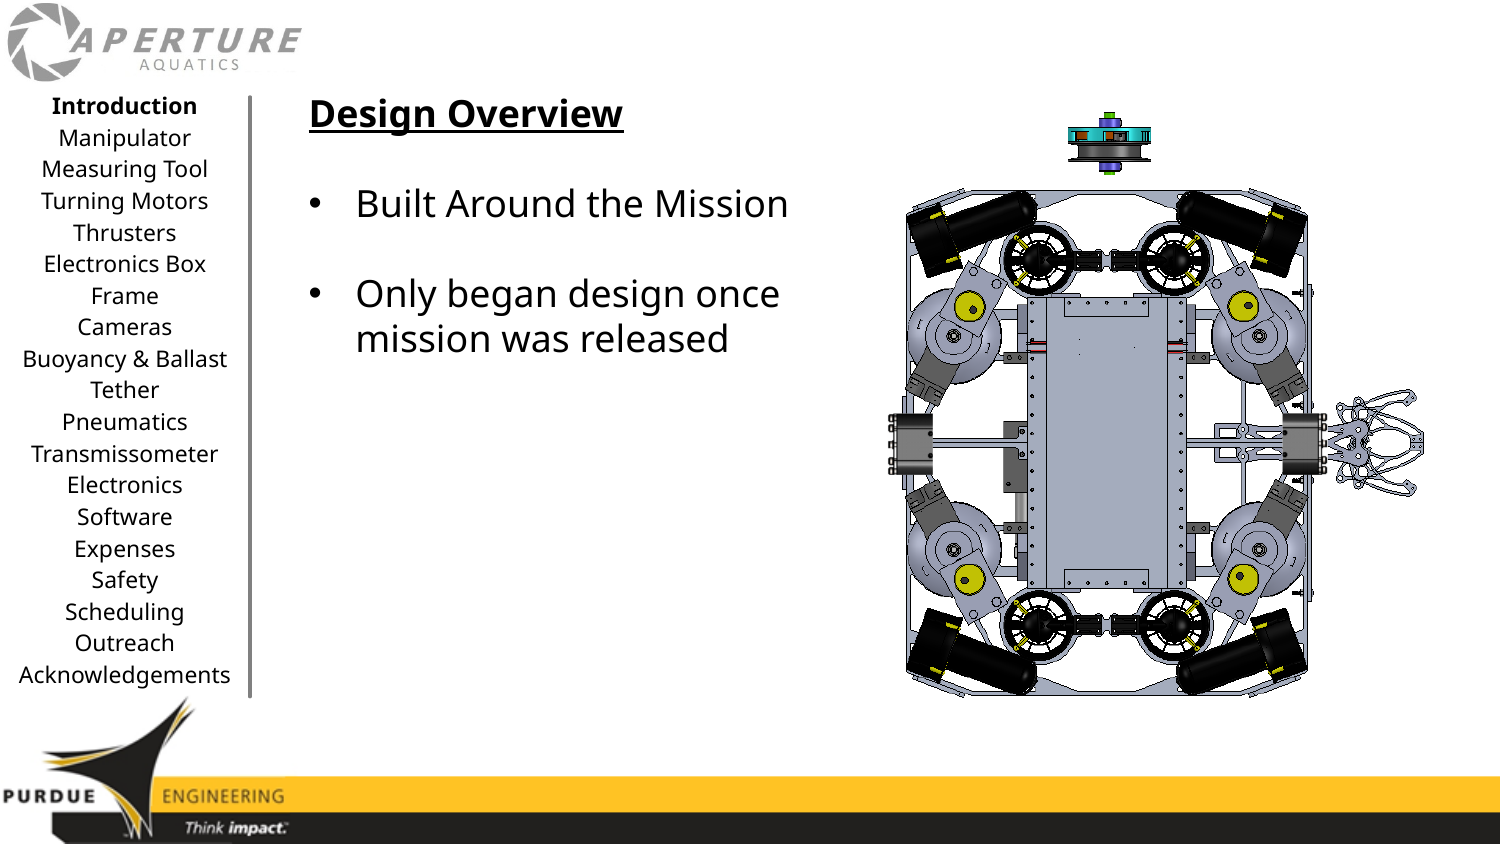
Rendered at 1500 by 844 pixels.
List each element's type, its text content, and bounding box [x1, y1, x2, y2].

picture [4, 0, 305, 84]
text_box Design Overview Built Around the Mission Only began design once mission was released [293, 82, 813, 367]
text_box Introduction Manipulator Measuring Tool Turning Motors Thrusters Electronics Box Frame Cameras Buoyancy & Ballast Tether Pneumatics Transmissometer Electronics Software Expenses Safety Scheduling Outreach Acknowledgements [0, 84, 250, 696]
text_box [887, 109, 1434, 710]
picture [1, 695, 1500, 844]
